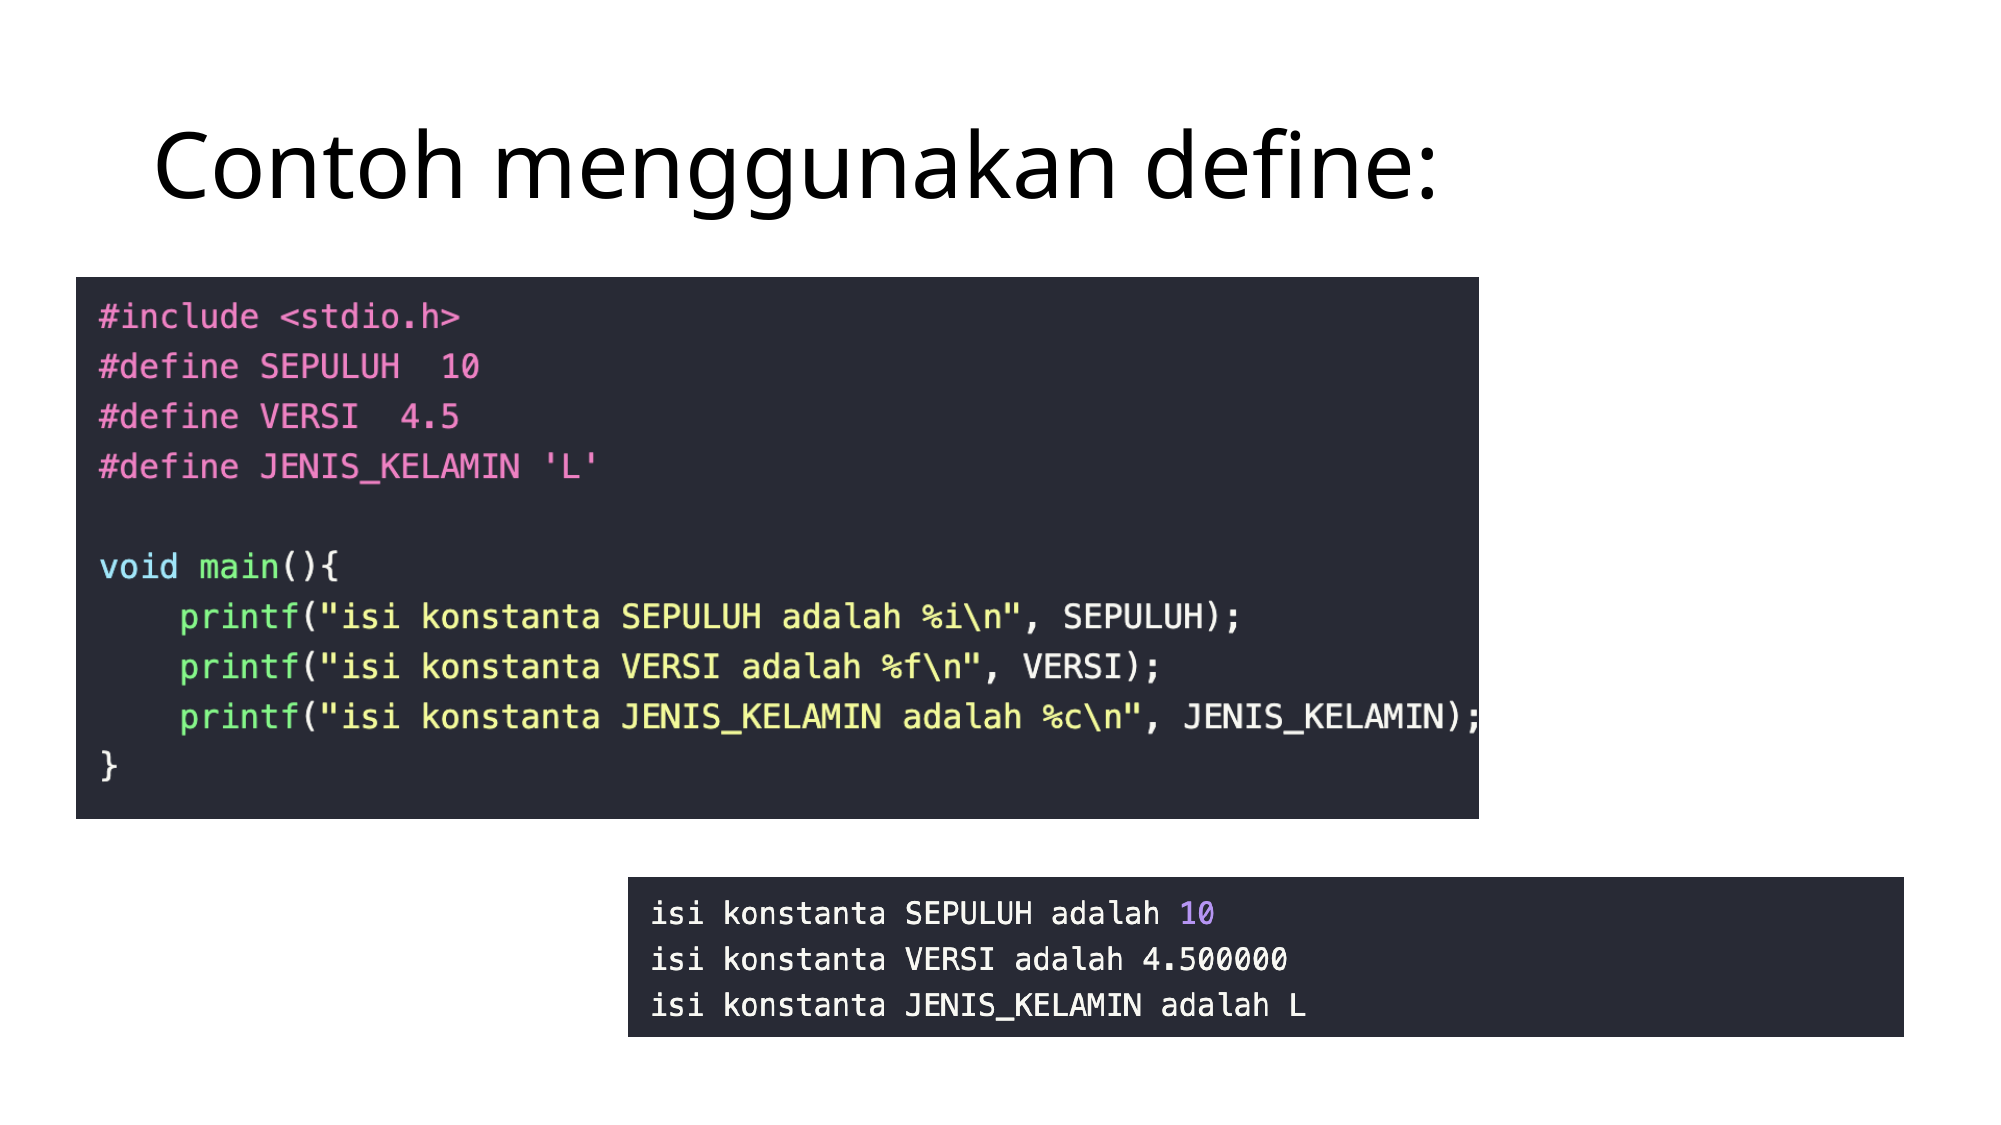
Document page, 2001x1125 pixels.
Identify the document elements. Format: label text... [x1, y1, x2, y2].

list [76, 276, 1480, 820]
title Contoh menggunakan define: [137, 59, 1863, 278]
picture [628, 876, 1905, 1037]
